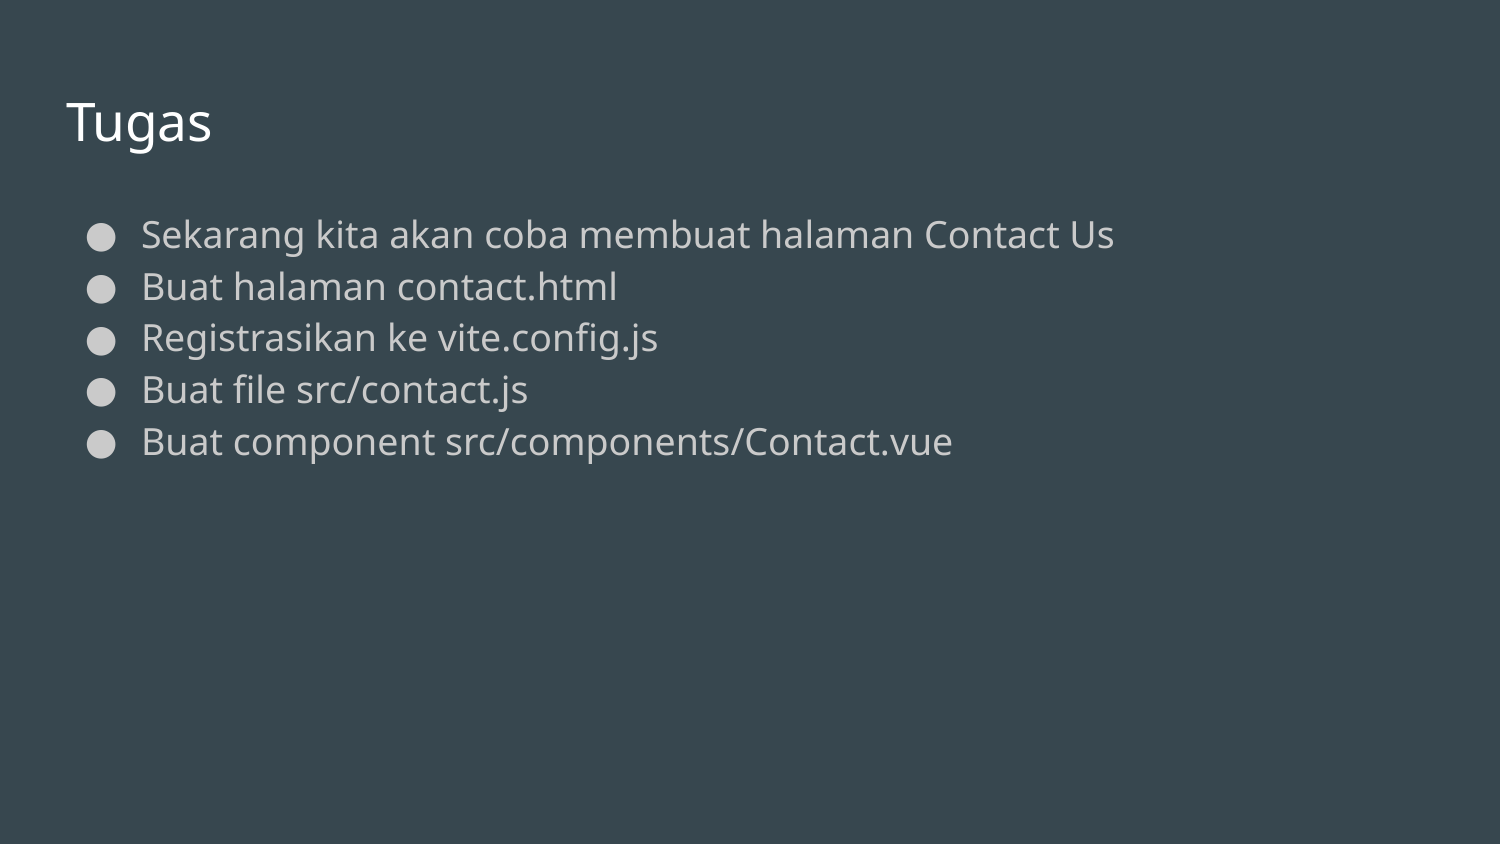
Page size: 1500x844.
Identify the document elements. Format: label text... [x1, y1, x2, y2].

title Tugas [51, 72, 1449, 167]
list Sekarang kita akan coba membuat halaman Contact Us Buat halaman contact.html Registrasikan ke vite.config.js Buat file src/contact.js Buat component src/components/Contact.vue [51, 189, 1449, 750]
